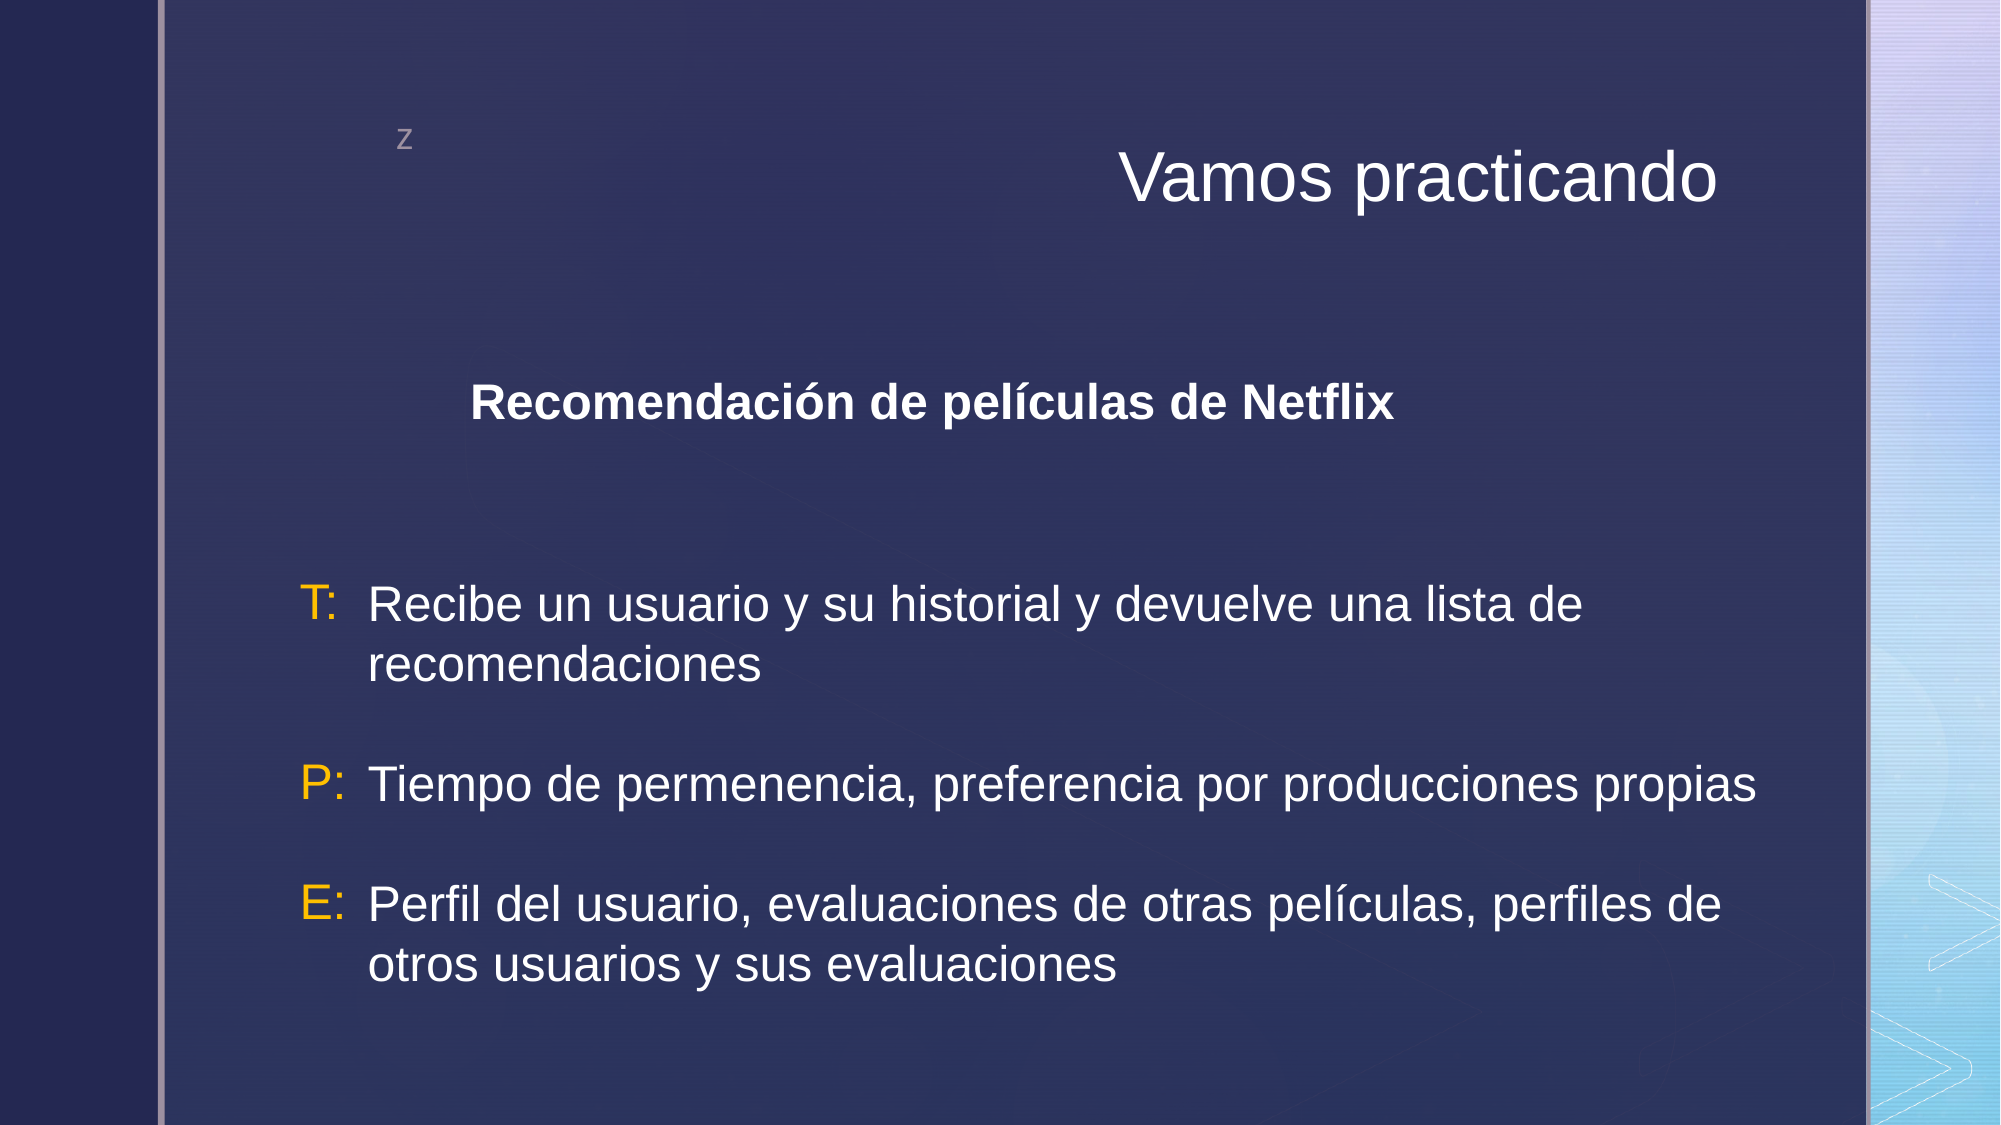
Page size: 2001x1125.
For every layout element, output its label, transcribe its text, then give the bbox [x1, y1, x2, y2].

list Recomendación de películas de Netflix [454, 336, 1734, 450]
text_box T: P: E: [284, 562, 376, 938]
text_box Recibe un usuario y su historial y devuelve una lista de recomendaciones Tiempo de permenencia, preferencia por producciones propias Perfil del usuario, evaluaciones de otras películas, perfiles de otros usuarios y sus evaluaciones [352, 564, 1787, 1000]
title Vamos practicando [428, 132, 1734, 310]
picture [1871, 0, 2001, 1125]
